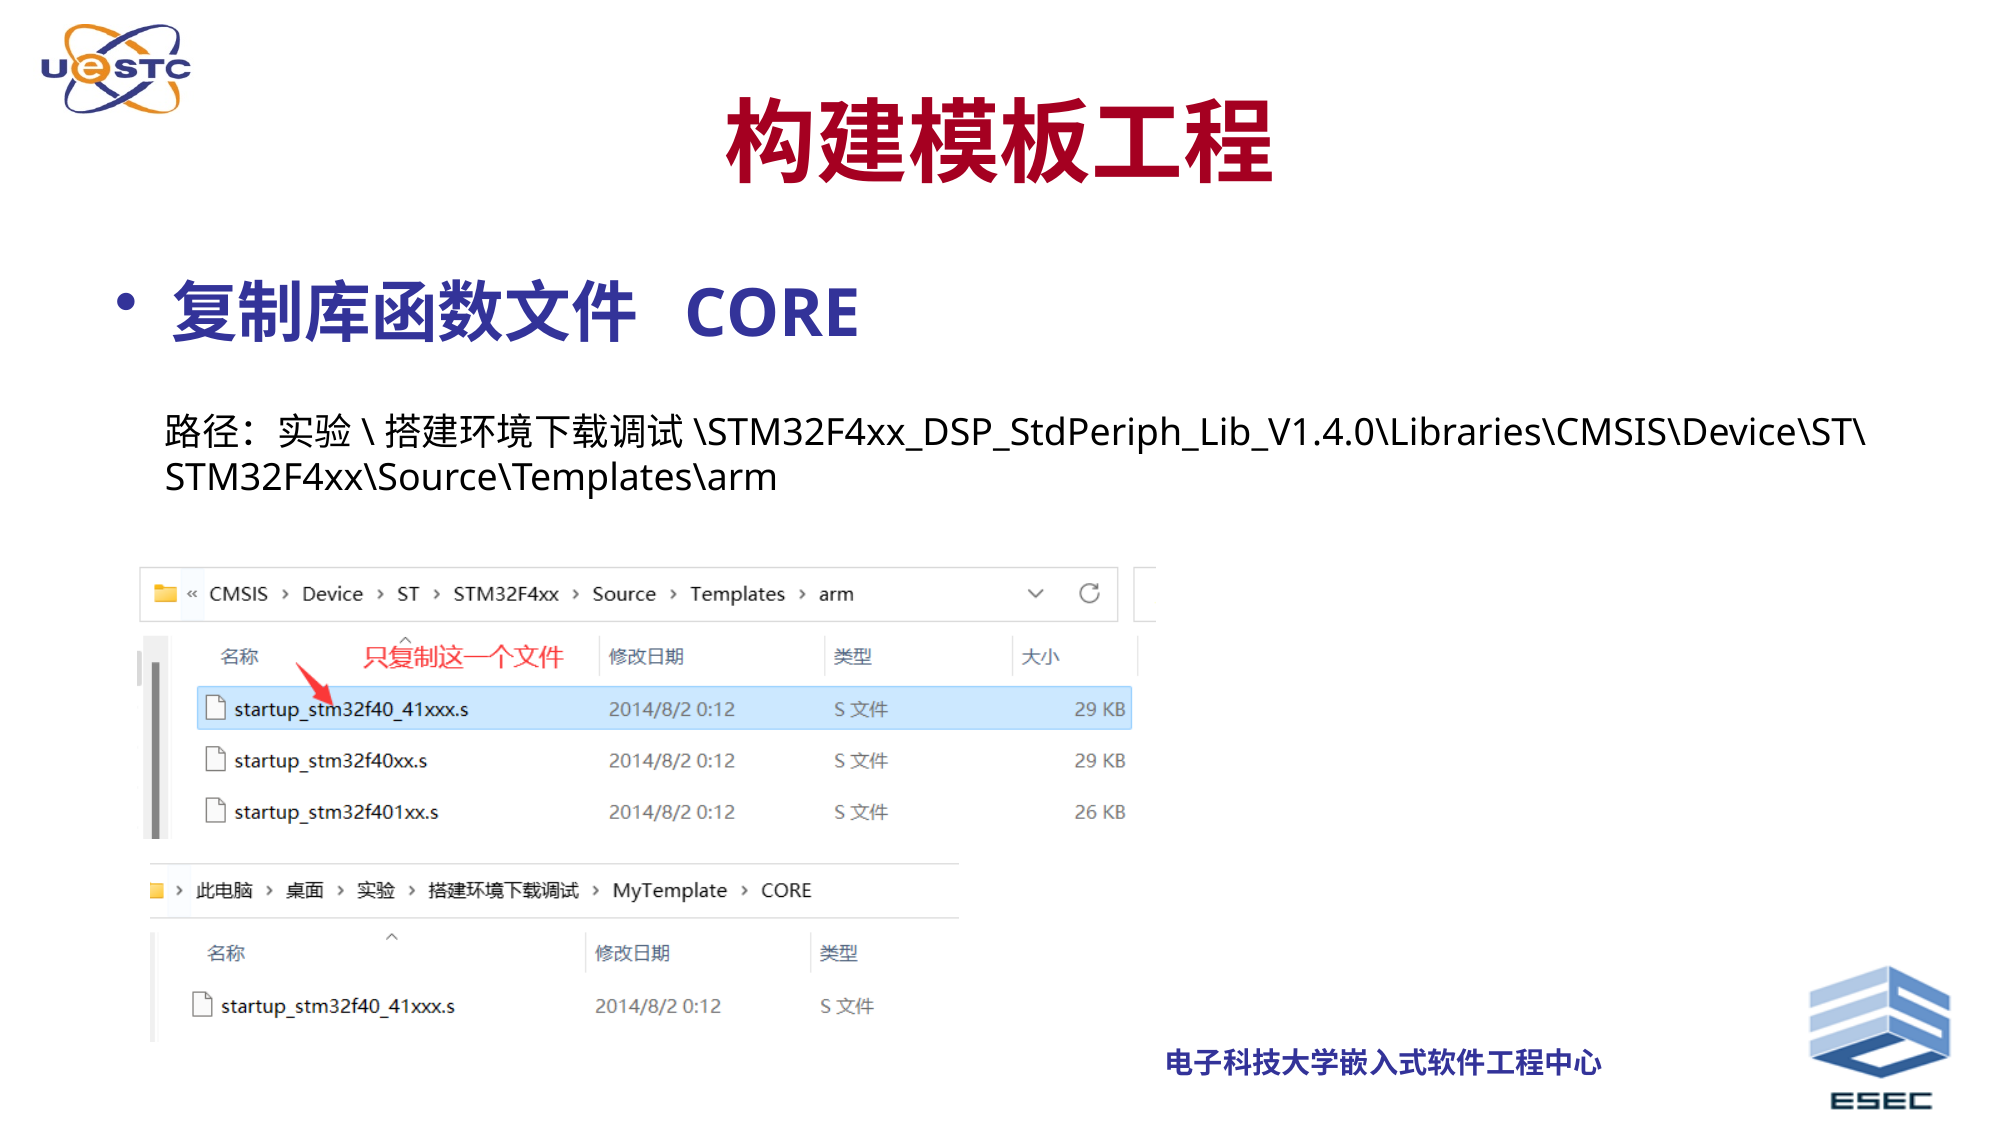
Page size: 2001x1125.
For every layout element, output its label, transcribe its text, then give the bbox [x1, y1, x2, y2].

picture [149, 862, 959, 1042]
picture [1766, 949, 2000, 1125]
picture [33, 24, 200, 116]
title 构建模板工程 [99, 44, 1901, 233]
text_box 路径：实验\搭建环境下载调试\STM32F4xx_DSP_StdPeriph_Lib_V1.4.0\Libraries\CMSIS\Device\ST\STM32F4xx\Source\Templates\arm [149, 400, 1914, 506]
picture [137, 562, 1156, 839]
list 复制库函数文件 CORE [99, 262, 1901, 1006]
